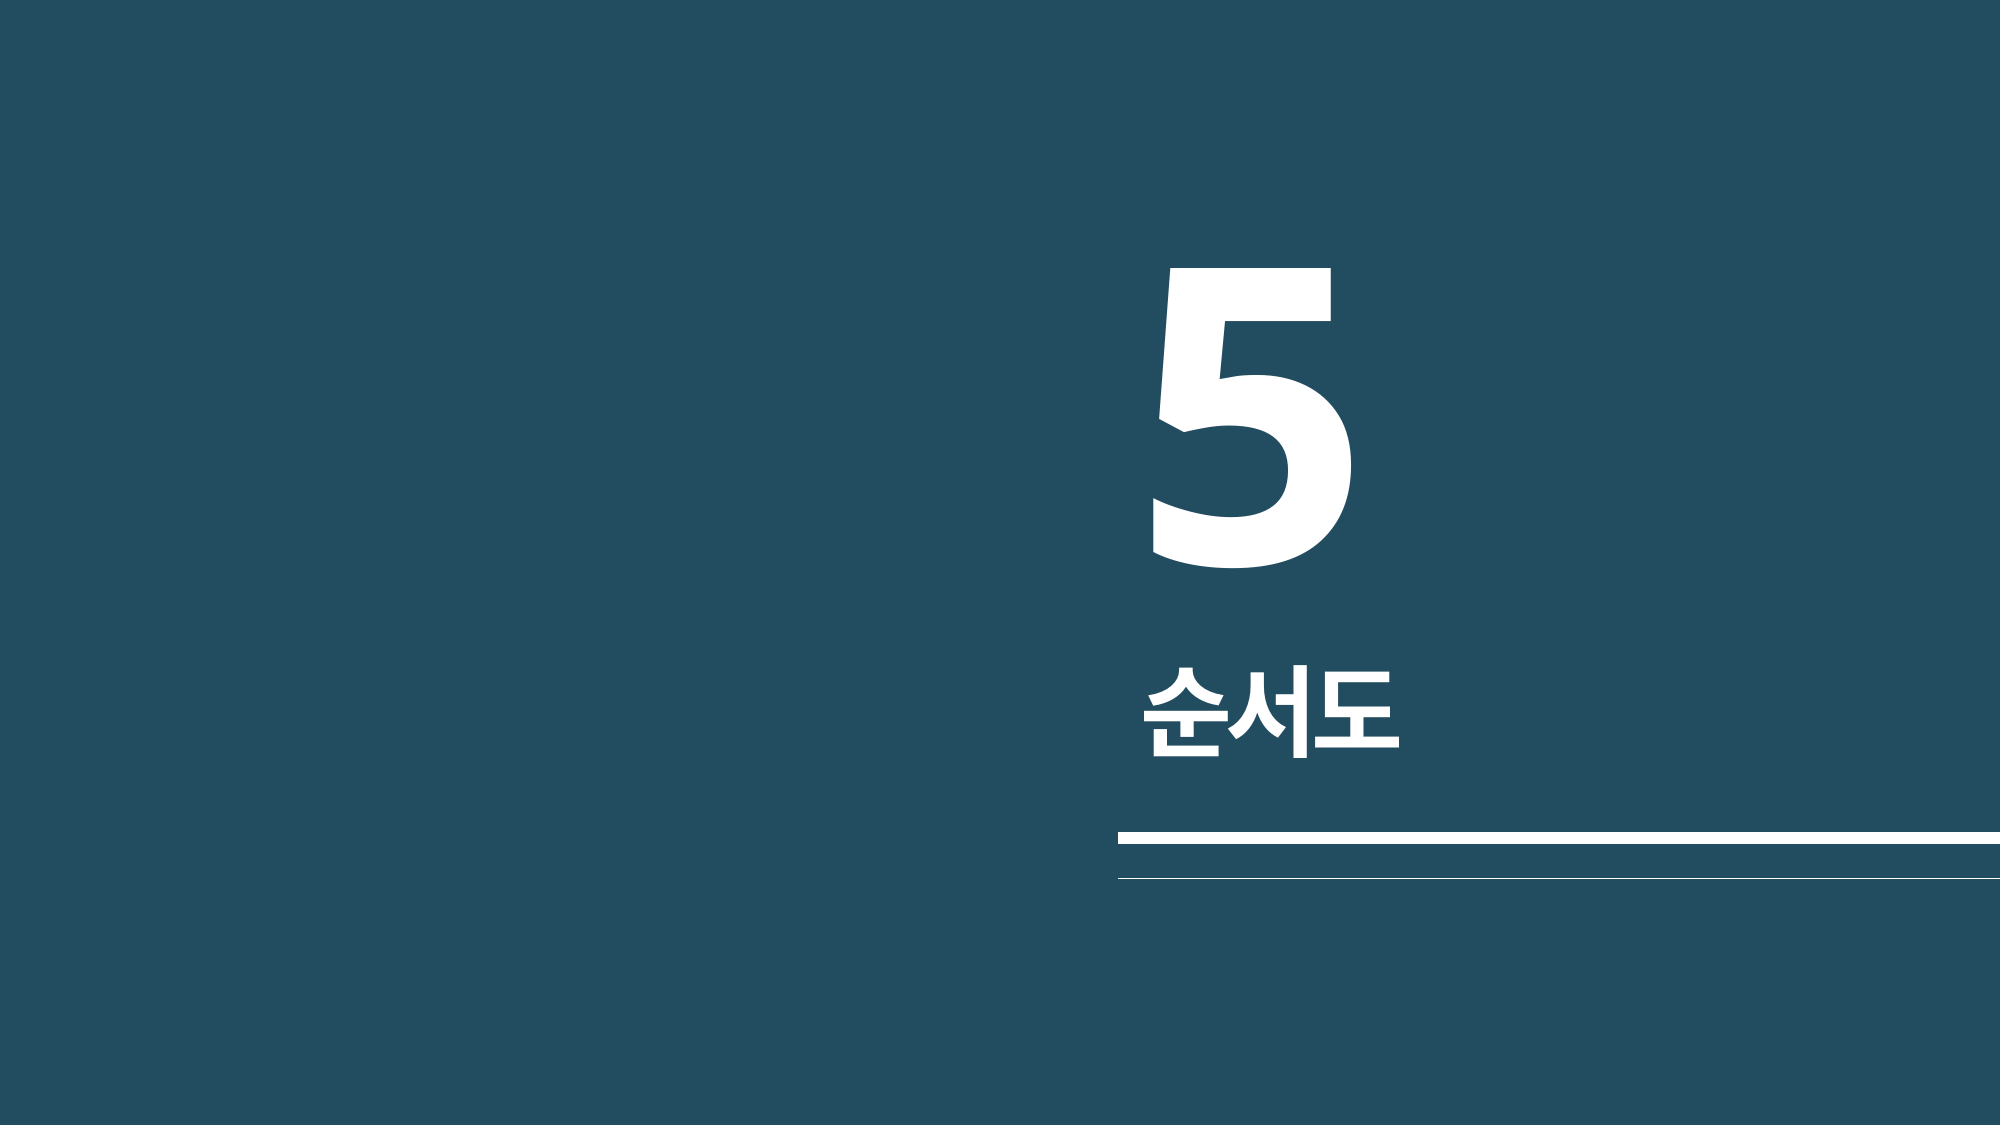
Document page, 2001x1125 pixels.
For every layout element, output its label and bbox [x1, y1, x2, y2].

text_box [1118, 143, 2000, 879]
